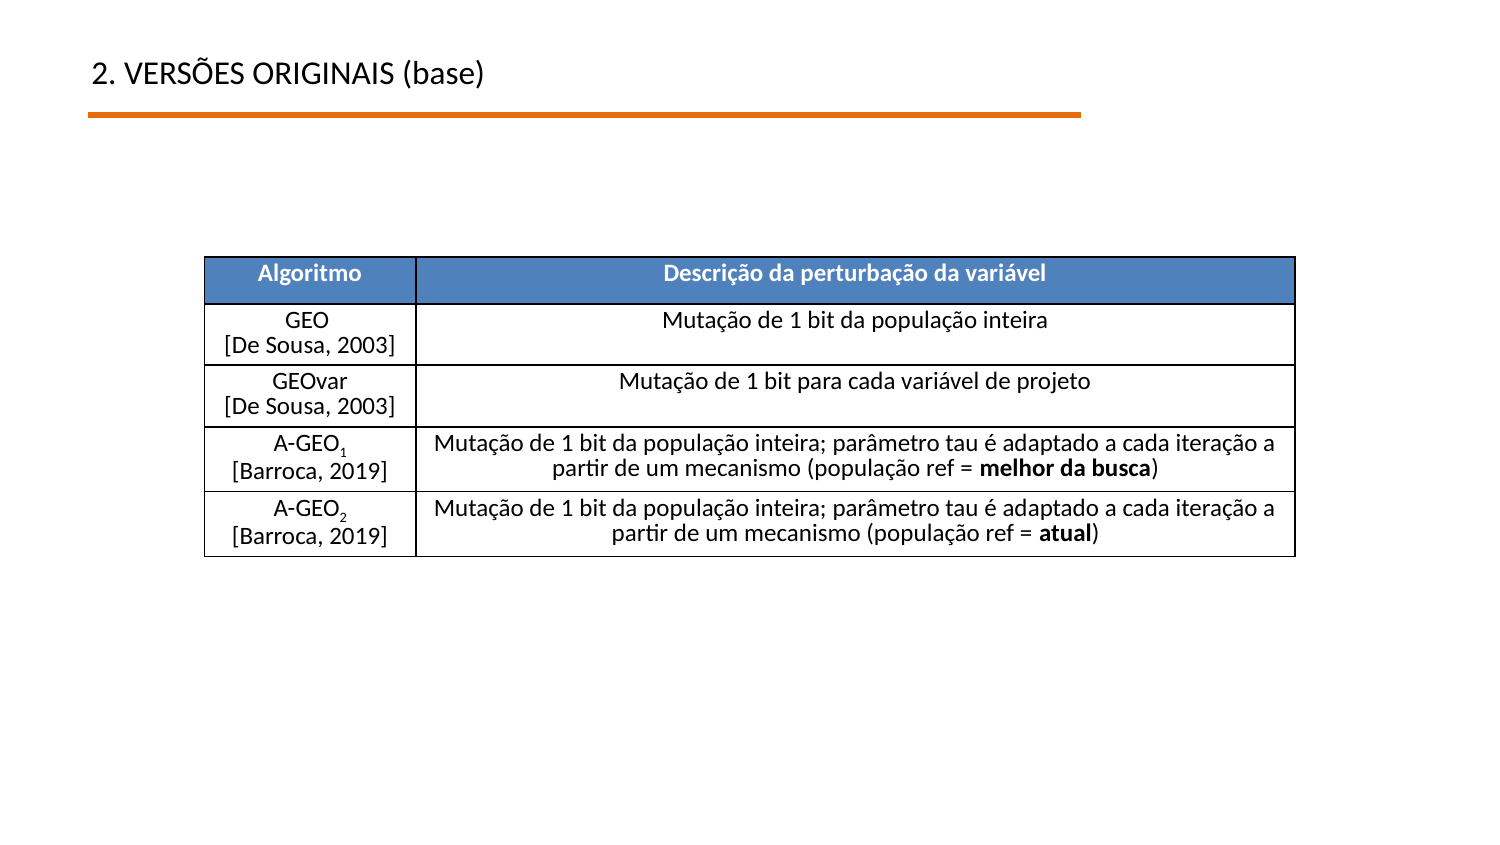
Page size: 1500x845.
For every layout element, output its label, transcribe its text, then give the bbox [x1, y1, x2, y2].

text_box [76, 44, 1081, 116]
table_cell GEOvar [De Sousa, 2003] [205, 366, 415, 426]
table_cell Mutação de 1 bit da população inteira; parâmetro tau é adaptado a cada iteração a partir de um mecanismo (população ref = melhor da busca) [417, 428, 1294, 491]
table_cell GEO [De Sousa, 2003] [205, 305, 415, 364]
table_cell Mutação de 1 bit para cada variável de projeto [417, 366, 1294, 426]
table_header Algoritmo [205, 258, 415, 303]
table_header Descrição da perturbação da variável [417, 258, 1294, 303]
table_cell A-GEO1 [Barroca, 2019] [205, 428, 415, 491]
table_cell Mutação de 1 bit da população inteira; parâmetro tau é adaptado a cada iteração a partir de um mecanismo (população ref = atual) [417, 492, 1294, 556]
table_cell Mutação de 1 bit da população inteira [417, 305, 1294, 364]
table_cell A-GEO2 [Barroca, 2019] [205, 492, 415, 556]
